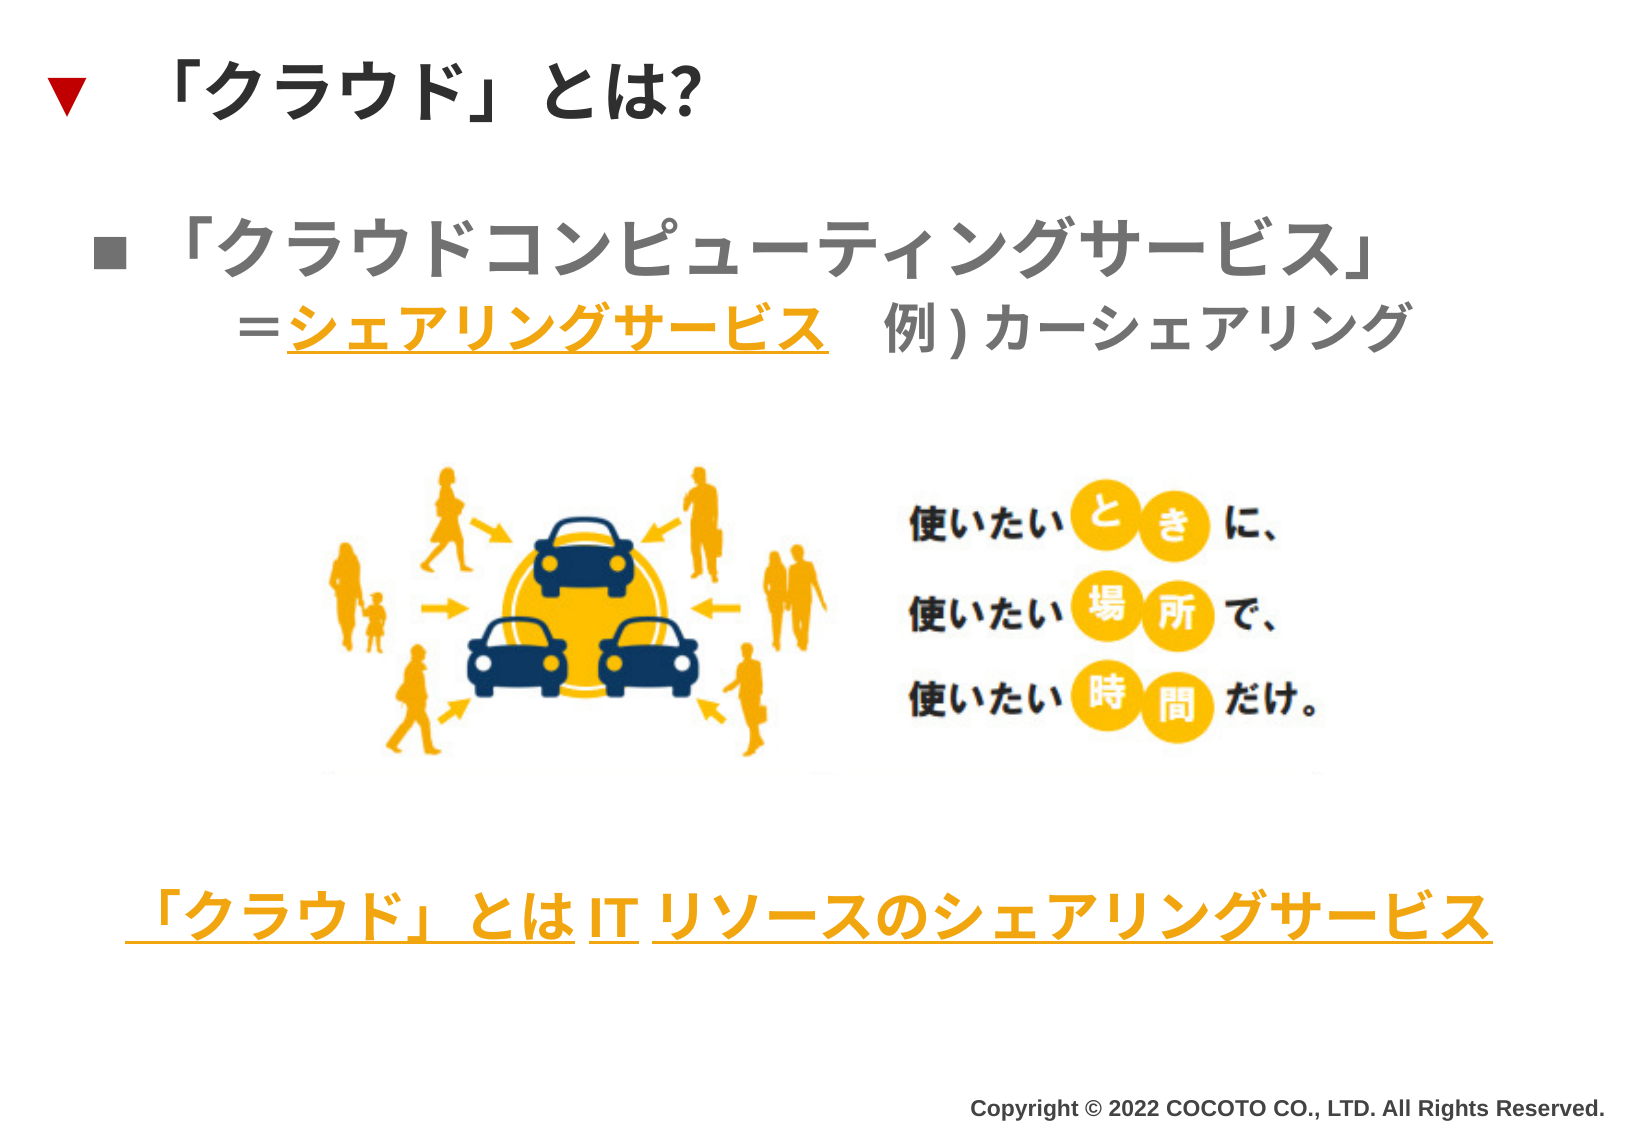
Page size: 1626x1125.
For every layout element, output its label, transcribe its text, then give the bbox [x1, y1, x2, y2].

picture [263, 462, 1357, 775]
text_box 「クラウド」とはITリソースのシェアリングサービス [75, 873, 1543, 955]
text_box Copyright © 2022 COCOTO CO., LTD. All Rights Reserved. [915, 1085, 1618, 1125]
text_box ＝シェアリングサービス 例)カーシェアリング [163, 286, 1625, 384]
text_box ▼ 「クラウド」とは？ [19, 31, 1625, 130]
text_box ■「クラウドコンピューティングサービス」 [75, 198, 1604, 308]
